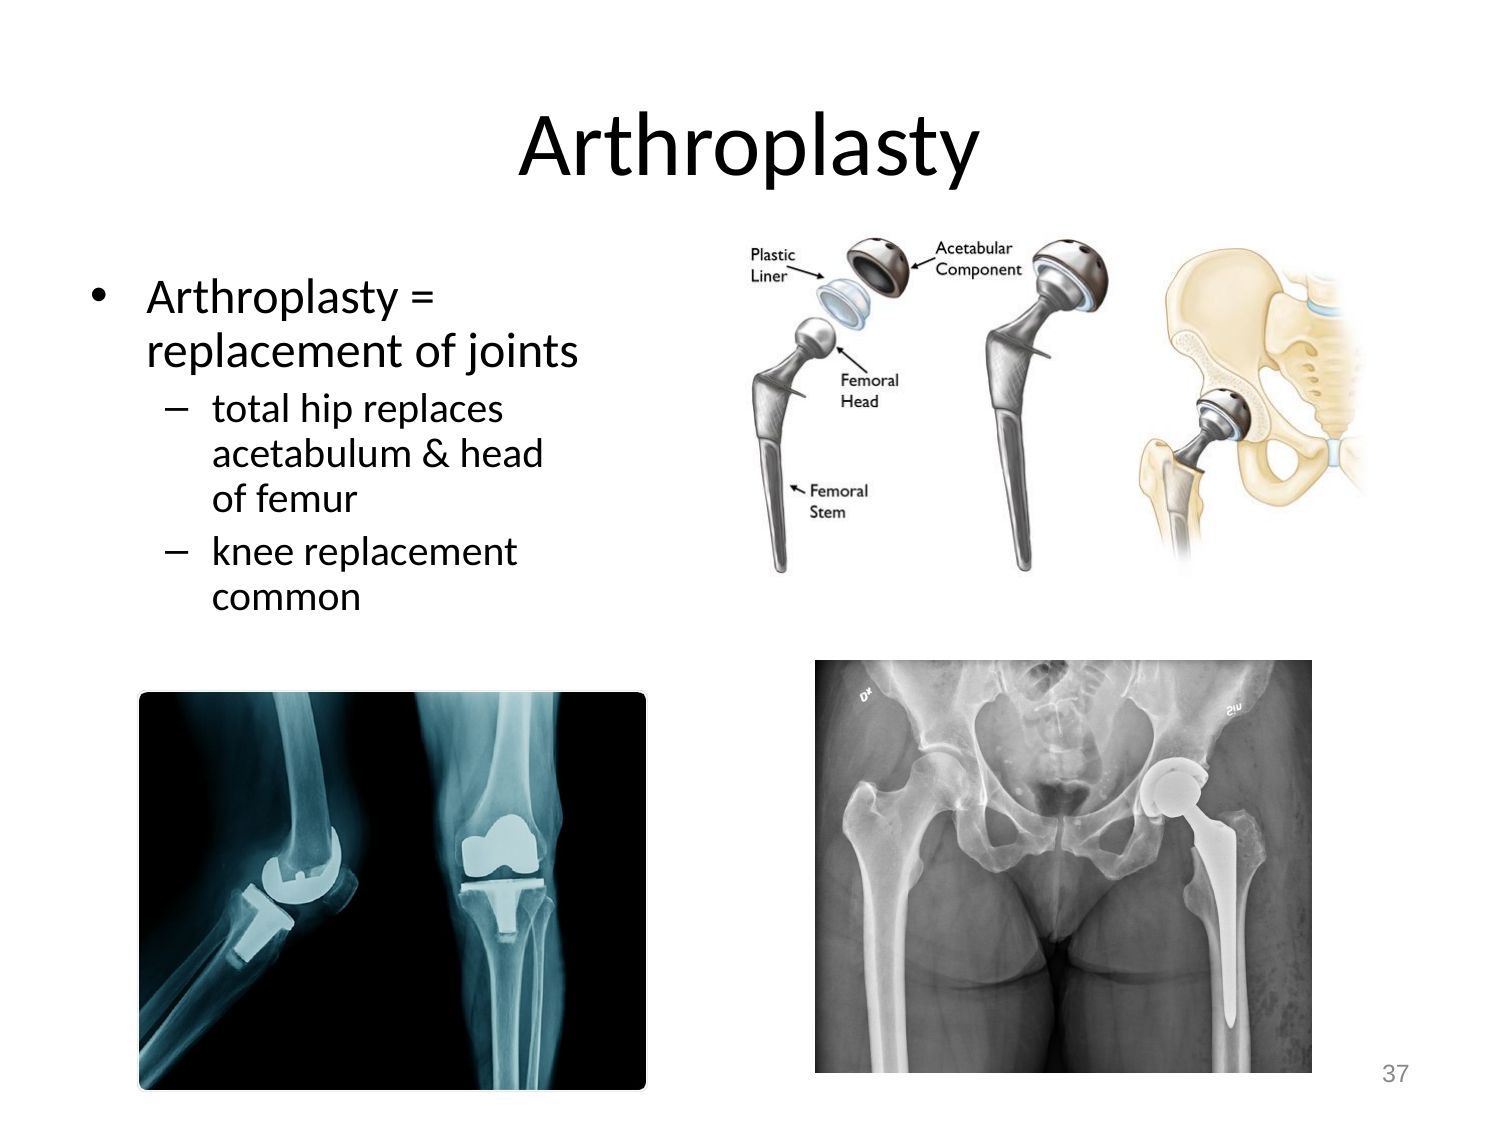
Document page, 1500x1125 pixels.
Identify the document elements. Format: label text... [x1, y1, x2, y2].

picture [137, 689, 648, 1092]
title Arthroplasty [75, 45, 1425, 233]
picture [815, 659, 1312, 1073]
list Arthroplasty = replacement of joints total hip replaces acetabulum & head of femur knee replacement common [75, 262, 600, 661]
slide_number 37 [1074, 1042, 1425, 1103]
picture [737, 232, 1390, 577]
